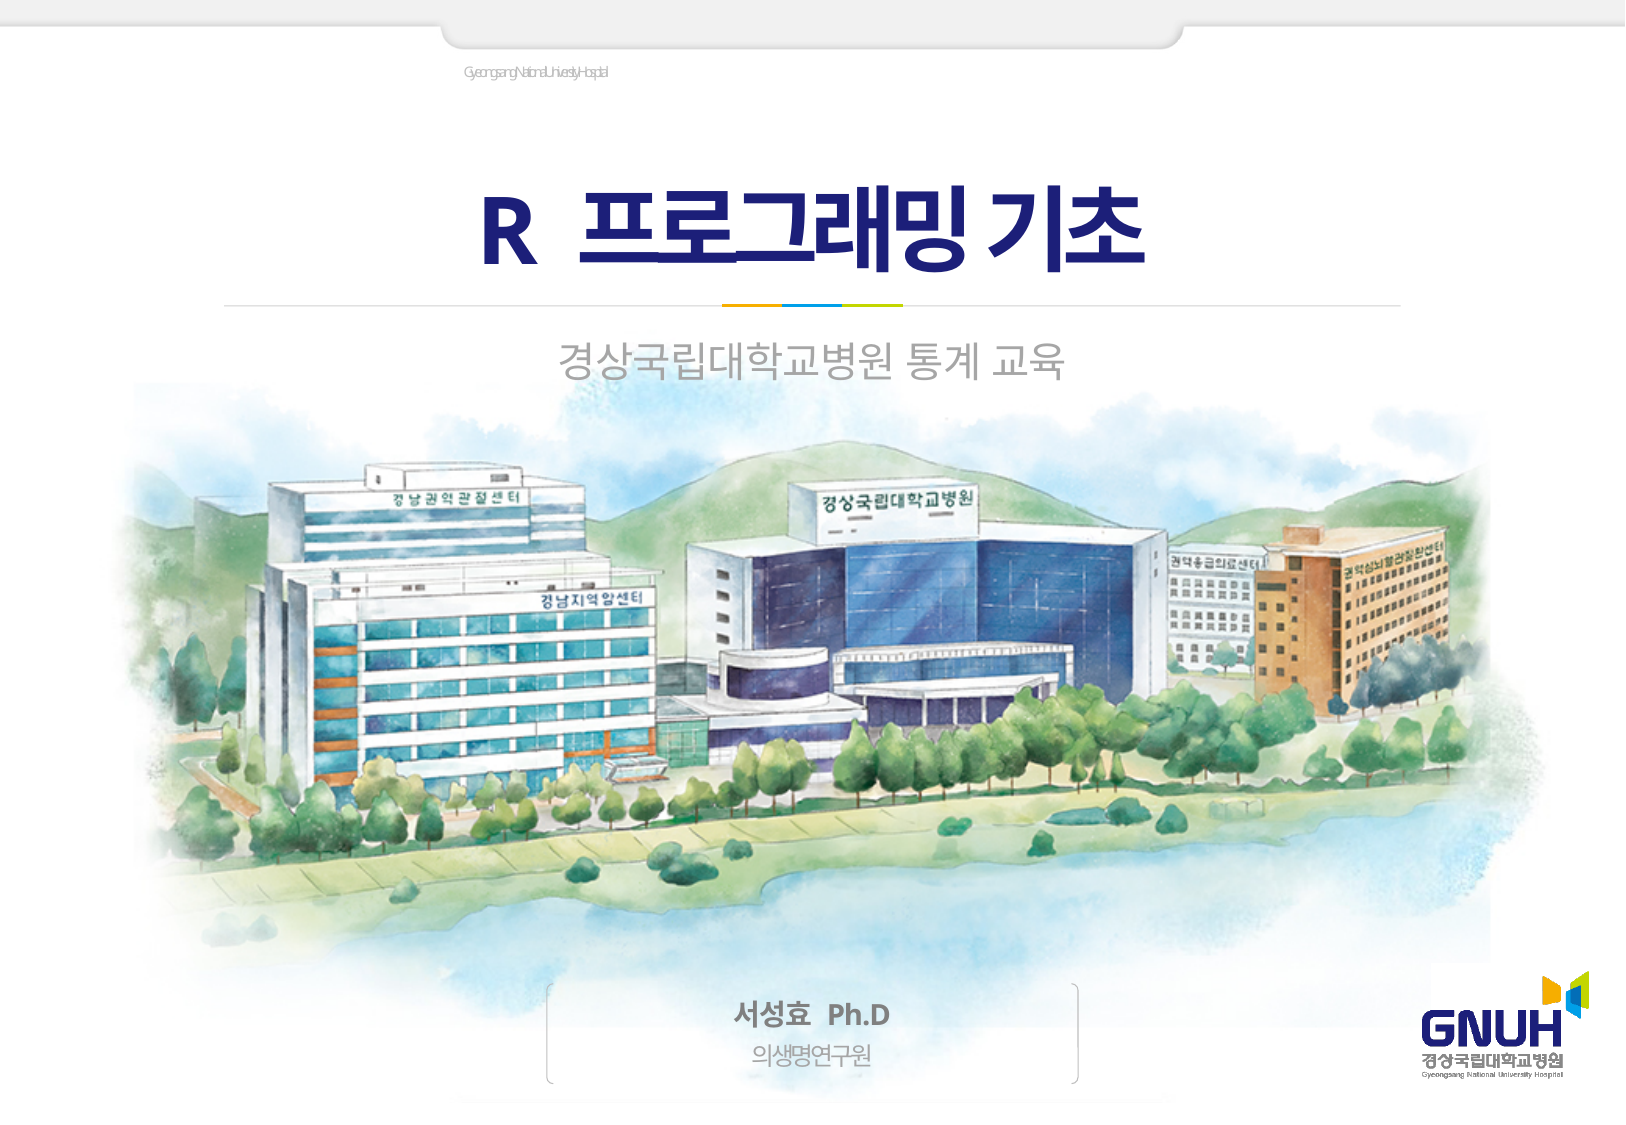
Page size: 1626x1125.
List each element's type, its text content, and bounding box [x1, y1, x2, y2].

picture [0, 0, 1625, 1125]
text_box [546, 983, 1079, 1085]
text_box R 프로그래밍 기초 [461, 163, 1164, 292]
text_box [1431, 963, 1595, 1085]
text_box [719, 989, 906, 1079]
text_box 경상국립대학교병원 통계 교육 [543, 328, 1082, 394]
text_box Gyeongsang National University Hospital [448, 41, 1177, 102]
